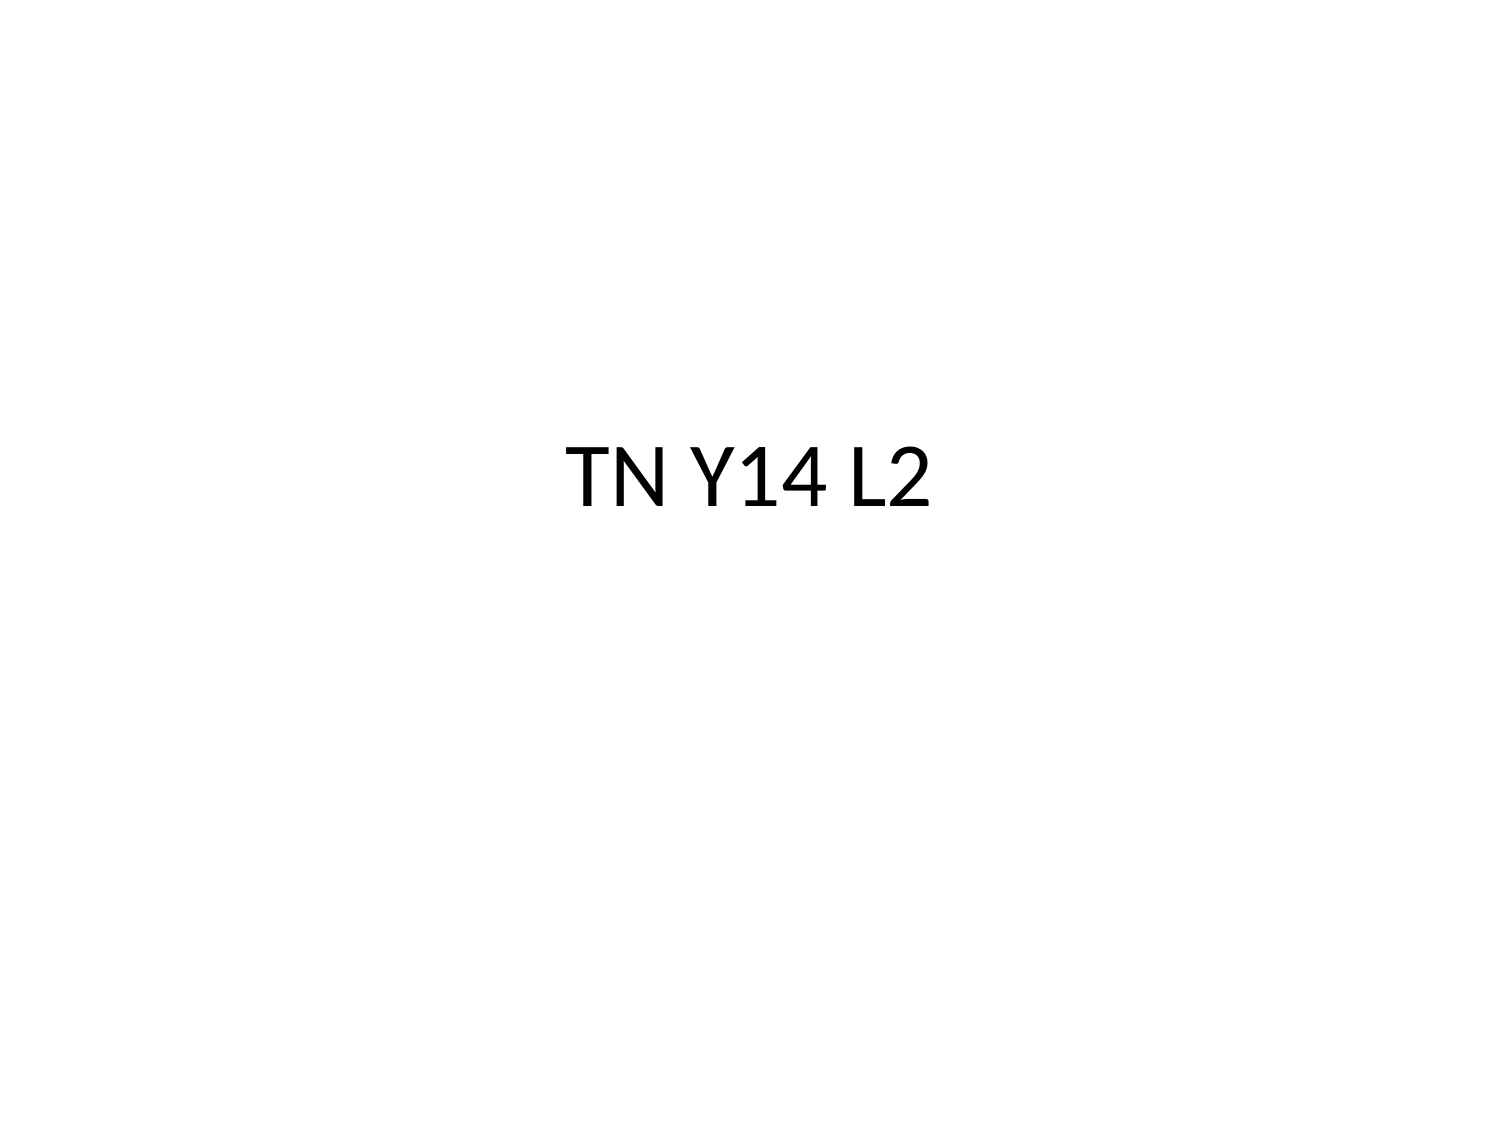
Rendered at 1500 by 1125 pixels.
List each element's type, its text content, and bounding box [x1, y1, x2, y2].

title TN Y14 L2 [112, 349, 1388, 591]
